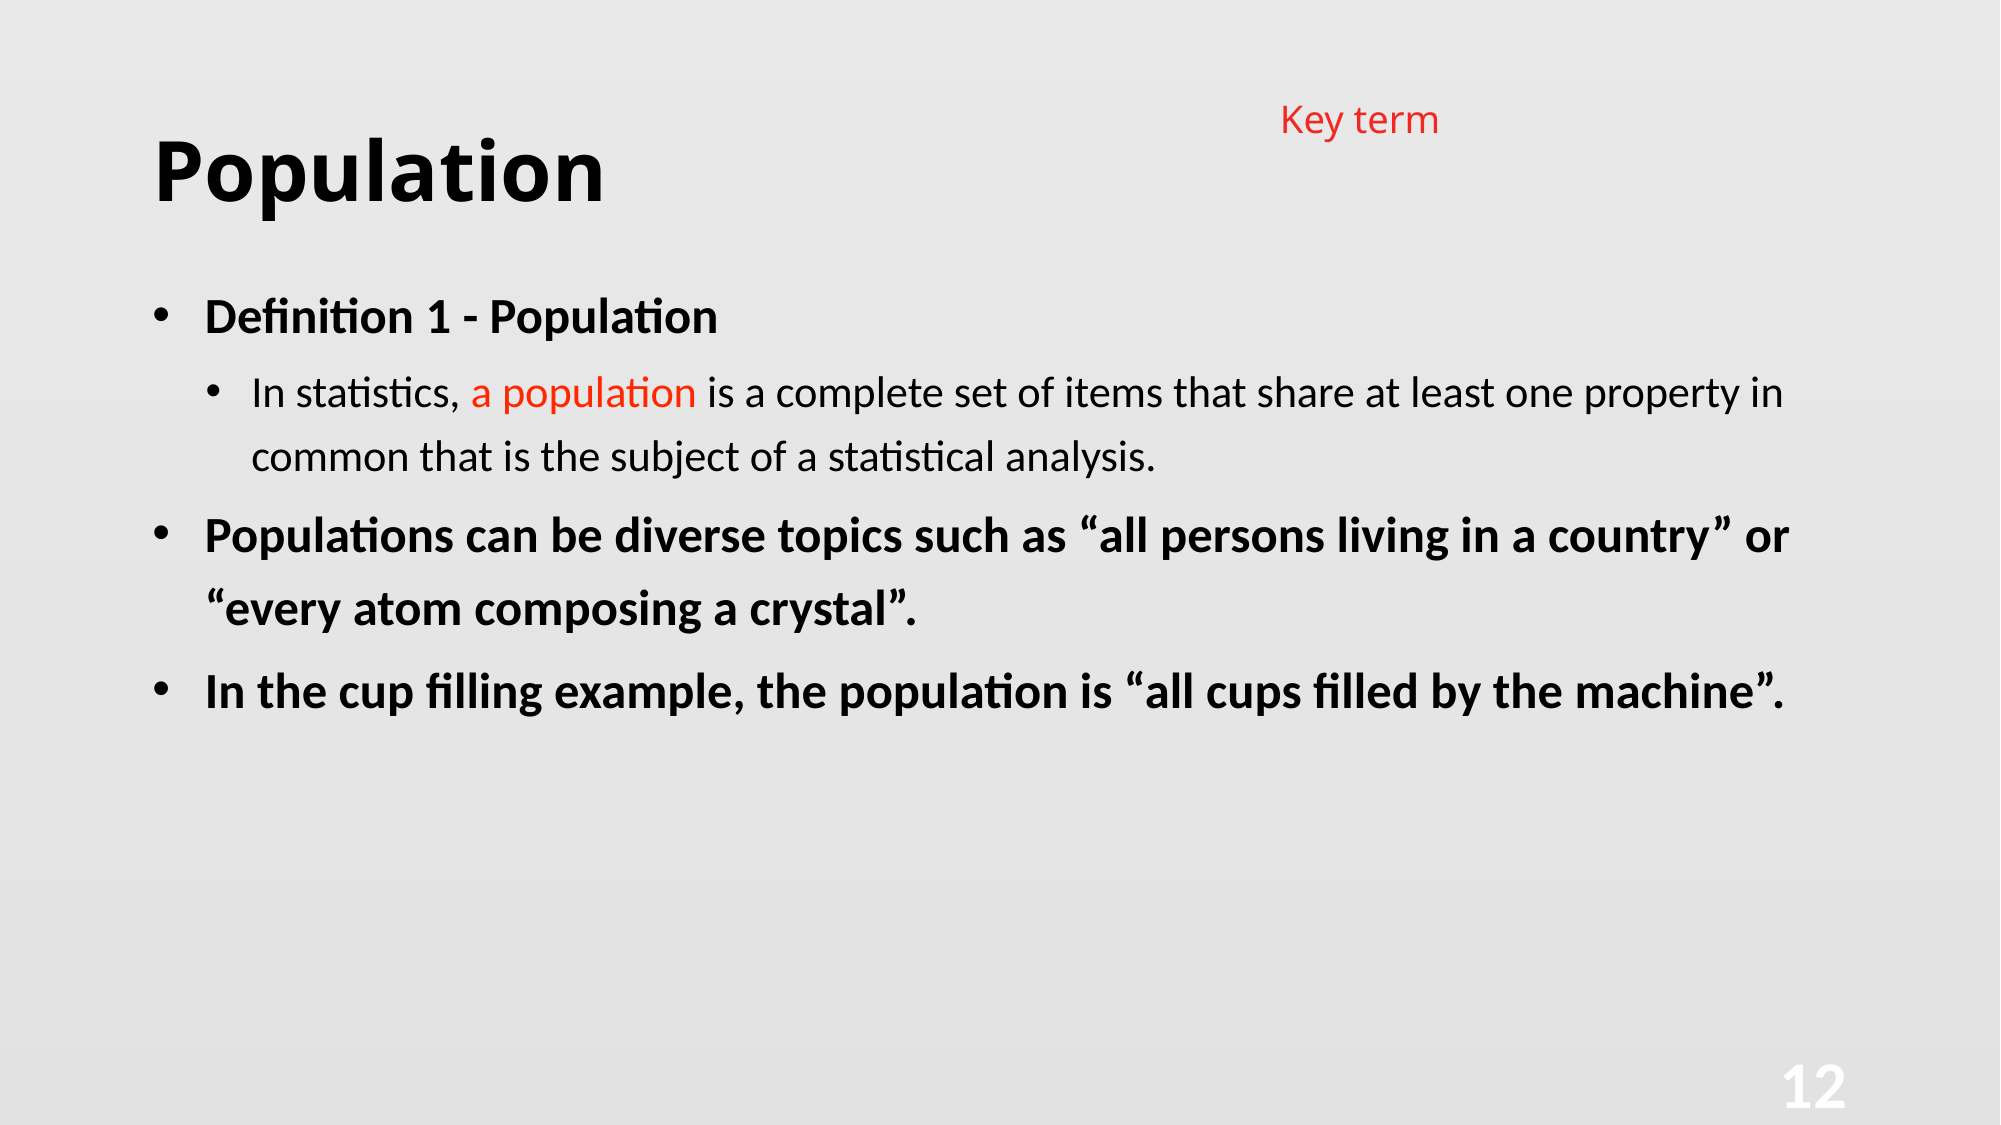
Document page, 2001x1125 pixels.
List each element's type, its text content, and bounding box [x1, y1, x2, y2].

list Definition 1 - Population In statistics, a population is a complete set of items that share at least one property in common that is the subject of a statistical analysis. Populations can be diverse topics such as “all persons living in a country” or “every atom composing a crystal”. In the cup filling example, the population is “all cups filled by the machine”. [137, 263, 1824, 743]
slide_number 12 [1412, 1052, 1863, 1113]
title Population [137, 112, 1863, 237]
text_box Key term [1273, 89, 1486, 147]
